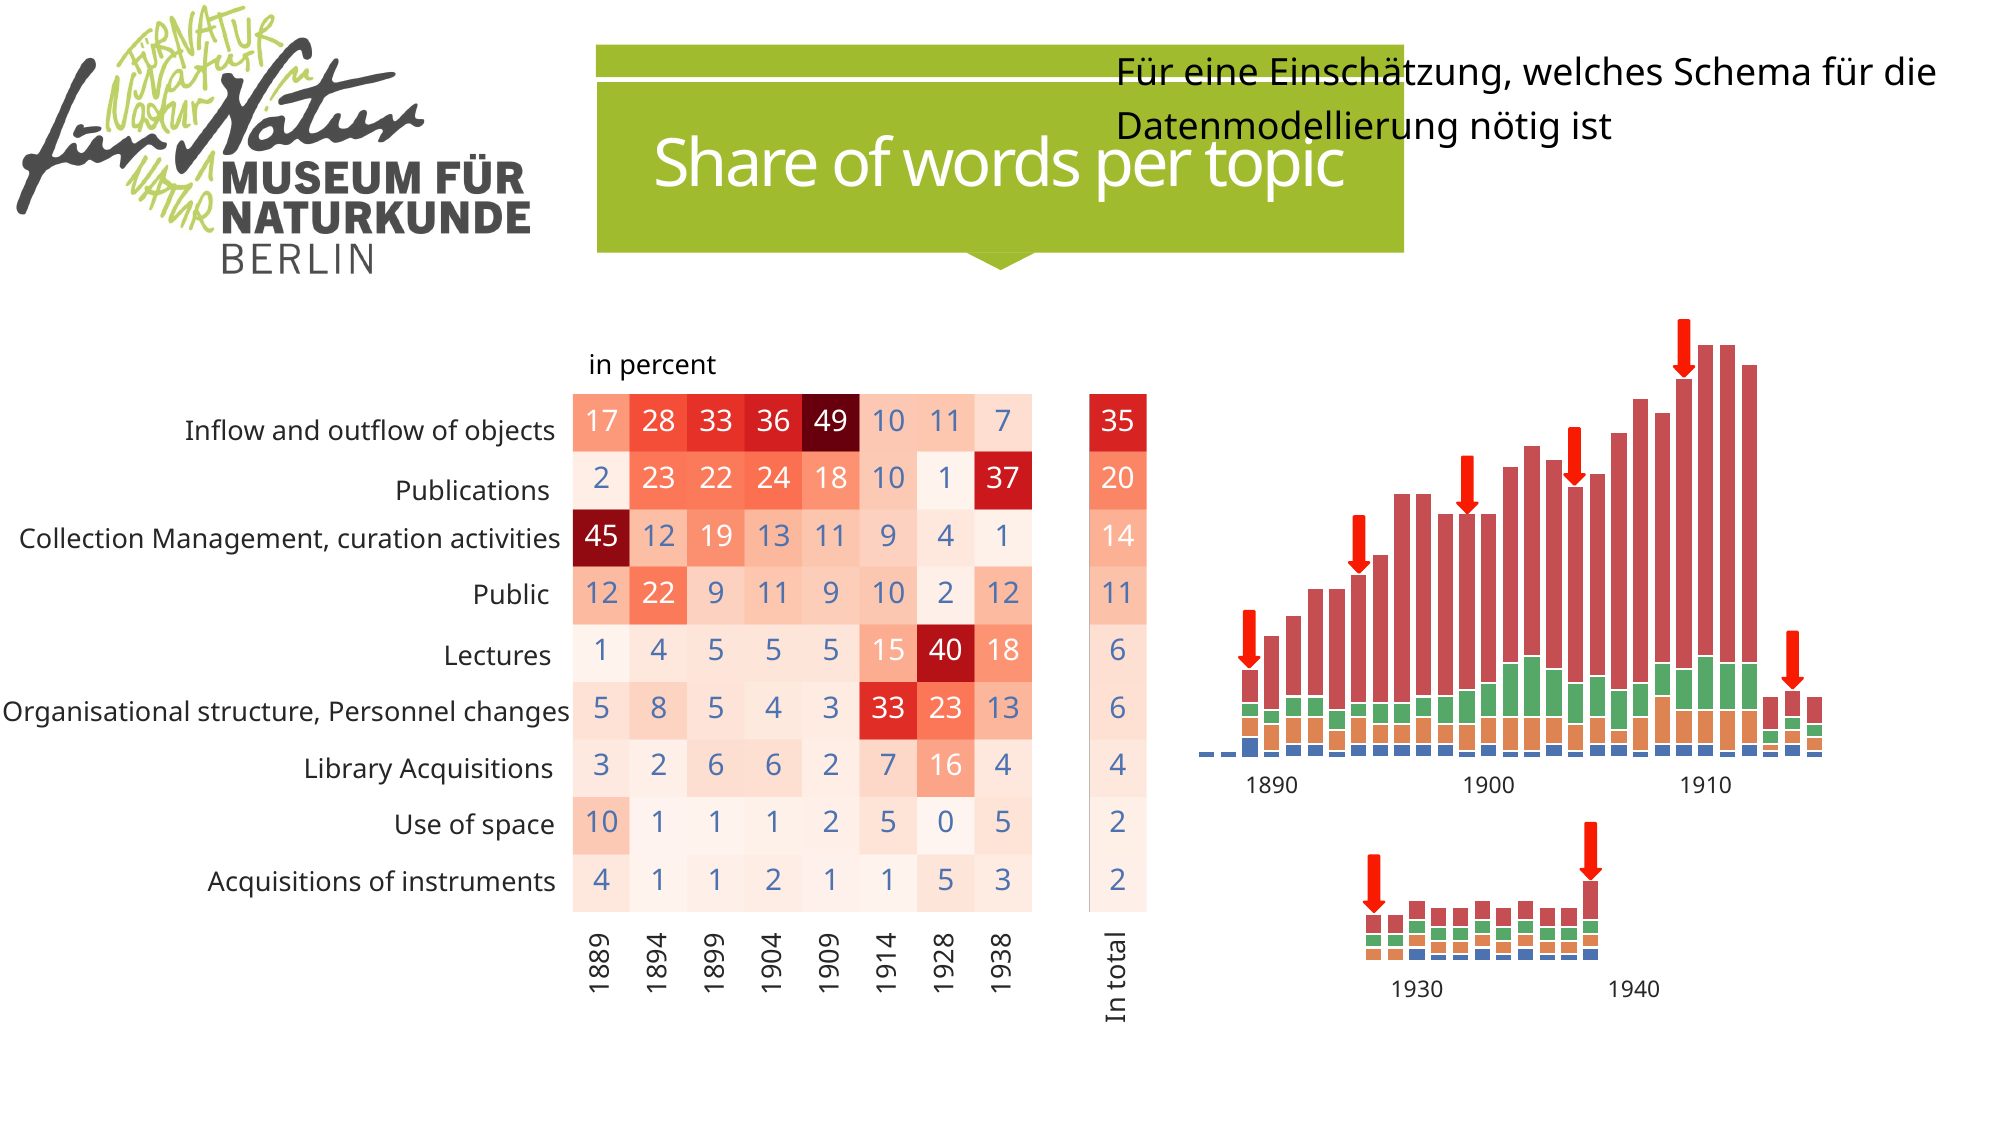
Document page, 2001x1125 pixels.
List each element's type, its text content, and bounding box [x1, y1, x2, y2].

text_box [0, 377, 1165, 1040]
text_box in percent [573, 339, 731, 377]
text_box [1364, 879, 1671, 1012]
list Für eine Einschätzung, welches Schema für die Datenmodellierung nötig ist [1100, 31, 2000, 241]
text_box [1367, 854, 1381, 879]
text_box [0, 0, 546, 321]
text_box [1197, 322, 1926, 808]
text_box [1579, 821, 1602, 879]
title Share of words per topic [611, 96, 1100, 235]
